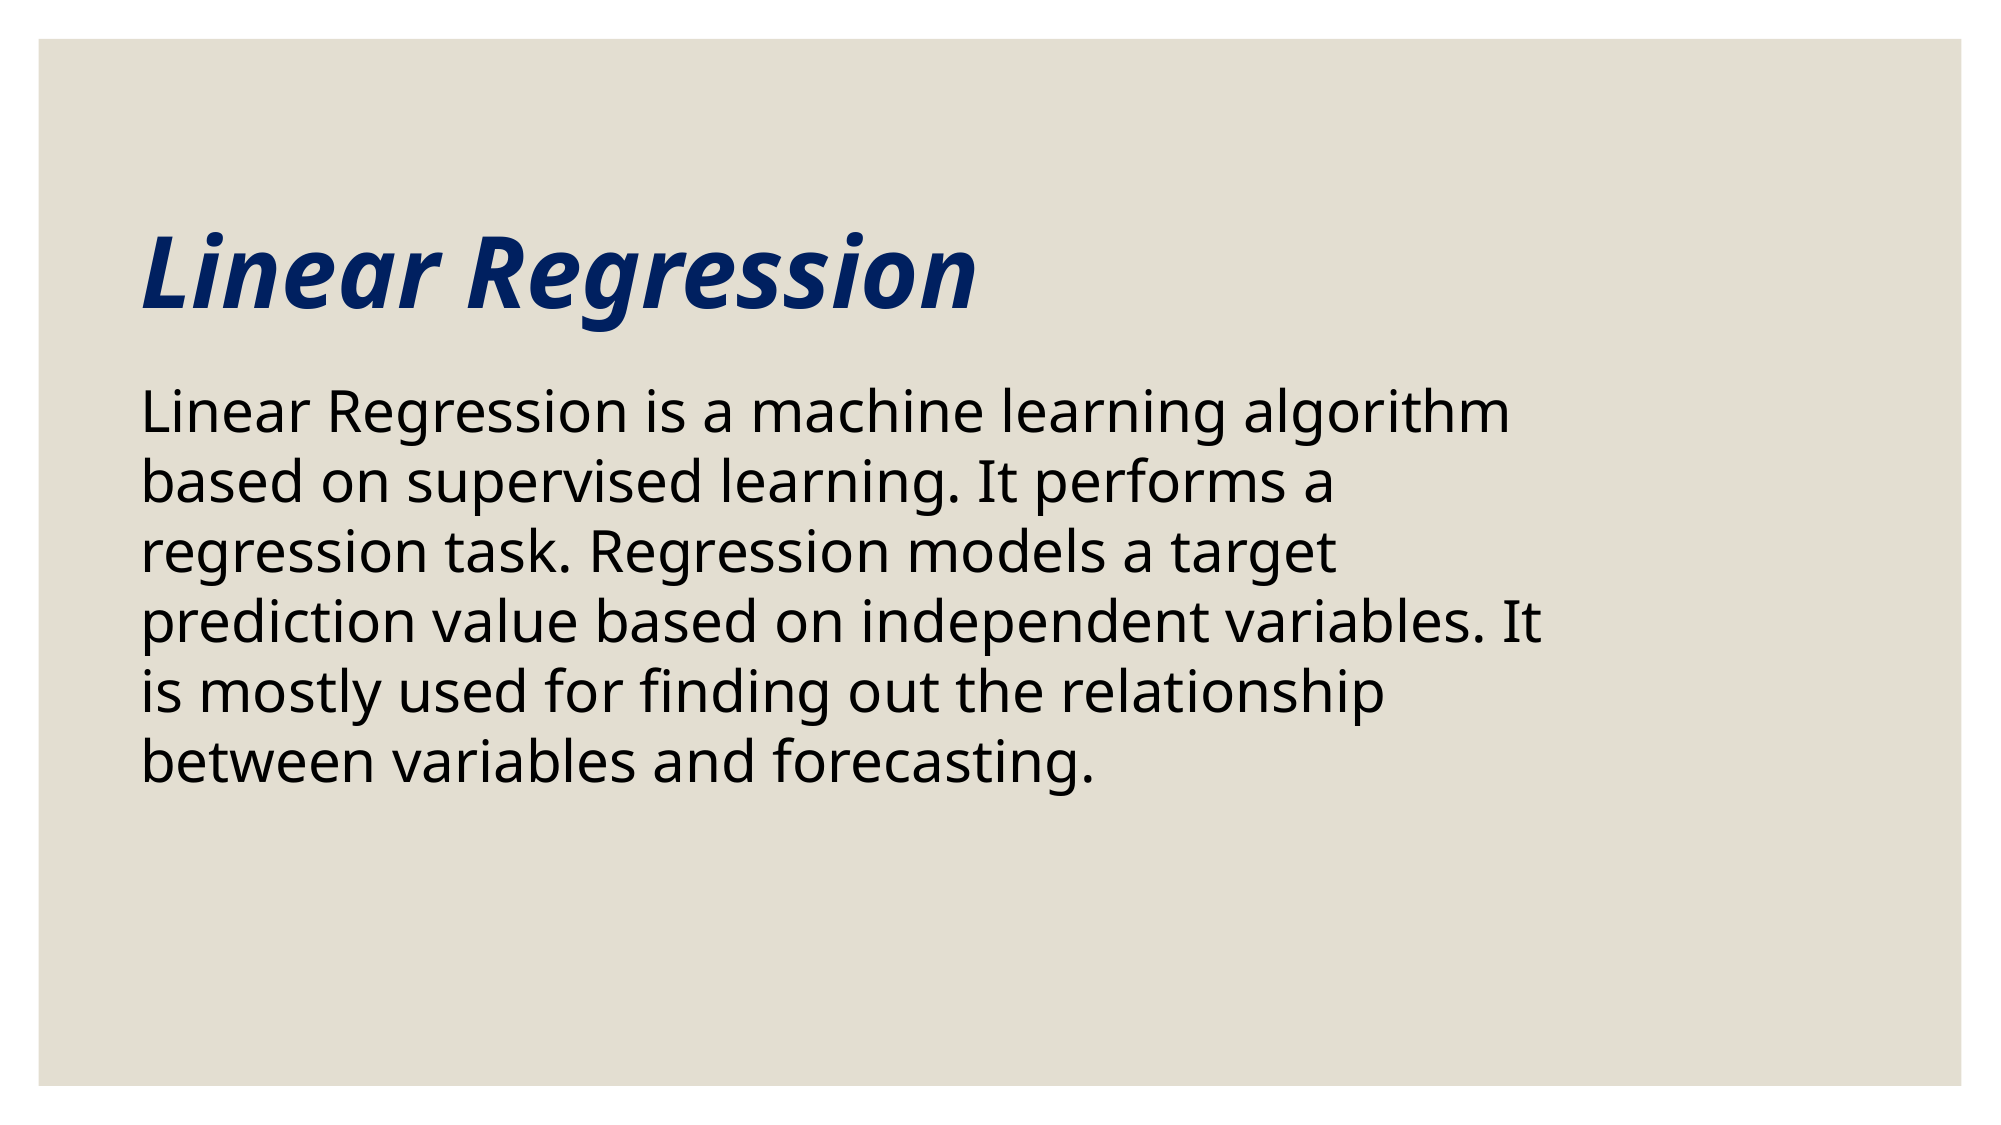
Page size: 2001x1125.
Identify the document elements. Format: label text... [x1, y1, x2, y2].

text_box Linear Regression Linear Regression is a machine learning algorithm based on supervised learning. It performs a regression task. Regression models a target prediction value based on independent variables. It is mostly used for finding out the relationship between variables and forecasting. [125, 201, 1600, 916]
